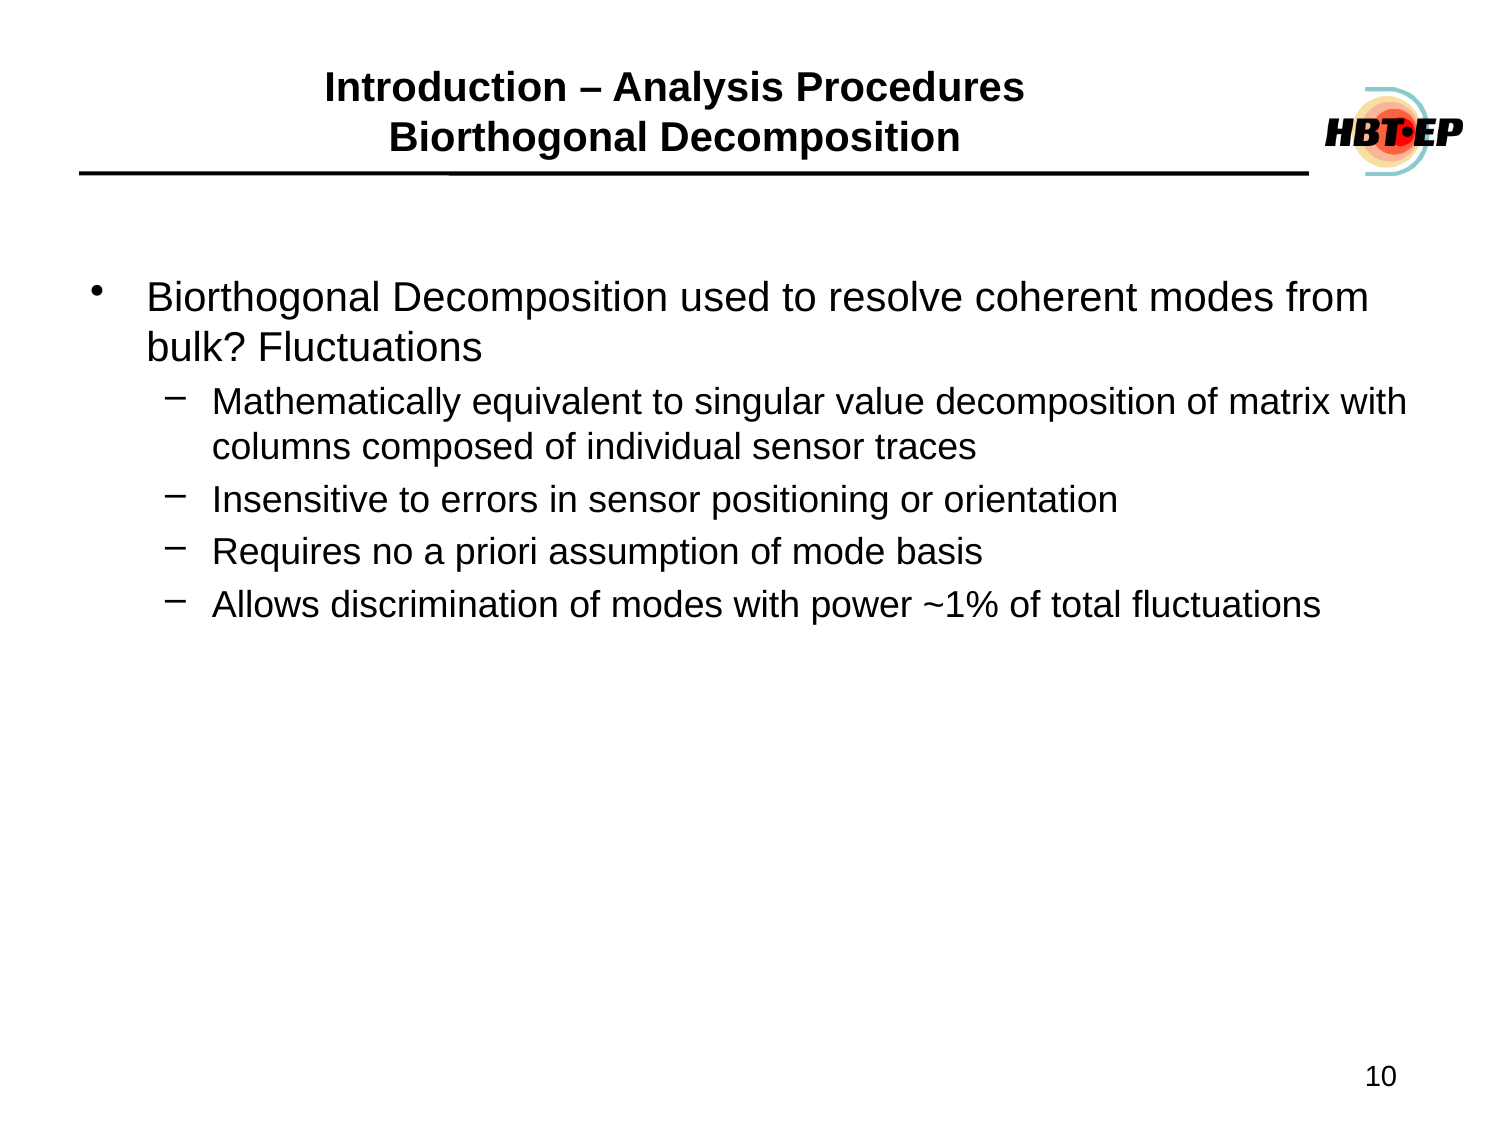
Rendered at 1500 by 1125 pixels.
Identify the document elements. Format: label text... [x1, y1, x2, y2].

picture [1325, 87, 1463, 176]
title Introduction – Analysis Procedures Biorthogonal Decomposition [37, 53, 1313, 166]
list Biorthogonal Decomposition used to resolve coherent modes from bulk? Fluctuations Mathematically equivalent to singular value decomposition of matrix with columns composed of individual sensor traces Insensitive to errors in sensor positioning or orientation Requires no a priori assumption of mode basis Allows discrimination of modes with power ~1% of total fluctuations [75, 262, 1425, 1005]
